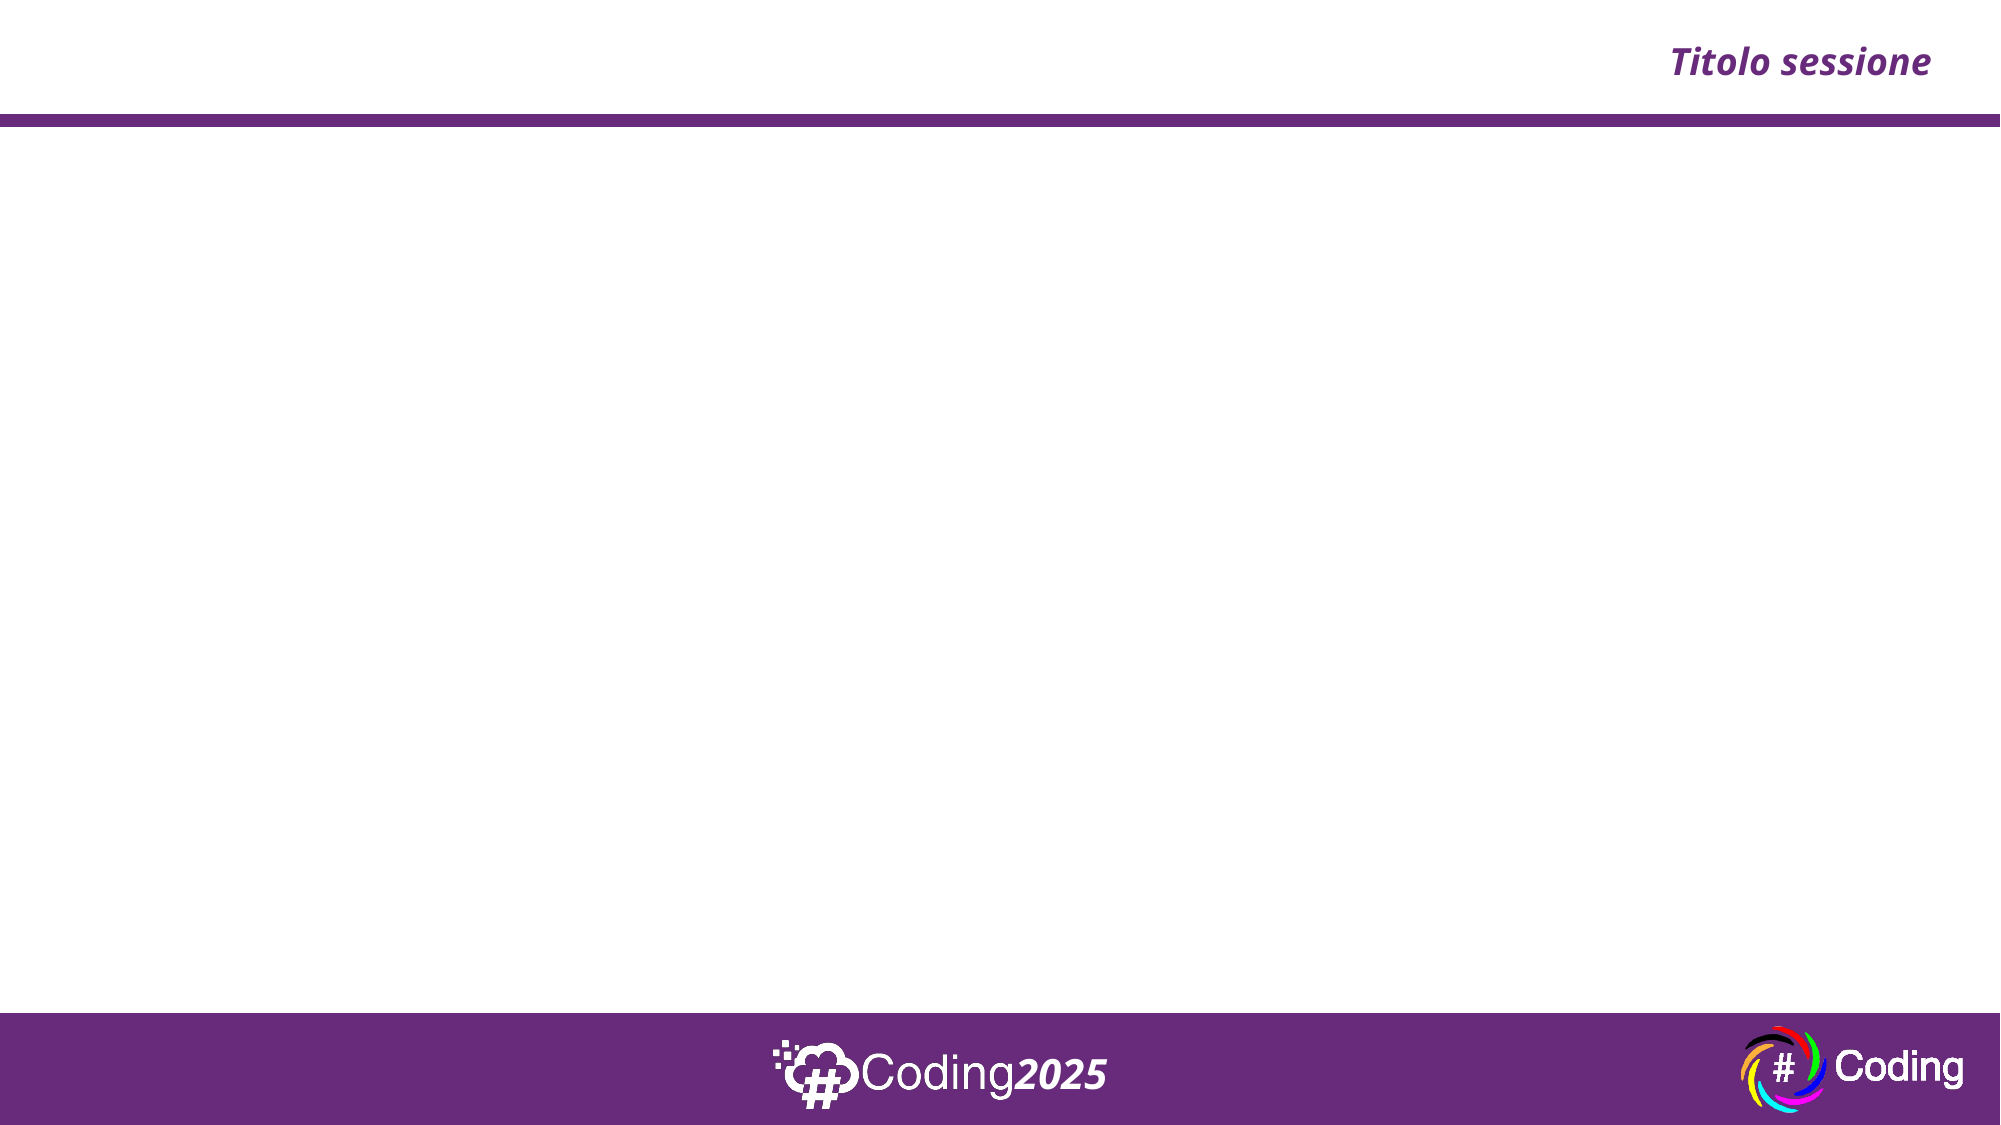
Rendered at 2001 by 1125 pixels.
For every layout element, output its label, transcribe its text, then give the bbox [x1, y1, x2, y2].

picture [1738, 956, 1965, 1125]
picture [773, 1040, 1012, 1110]
text_box Titolo sessione [1654, 30, 1948, 90]
text_box 2025 [995, 1022, 1128, 1124]
text_box [0, 1013, 1738, 1125]
text_box [1965, 1013, 2000, 1125]
